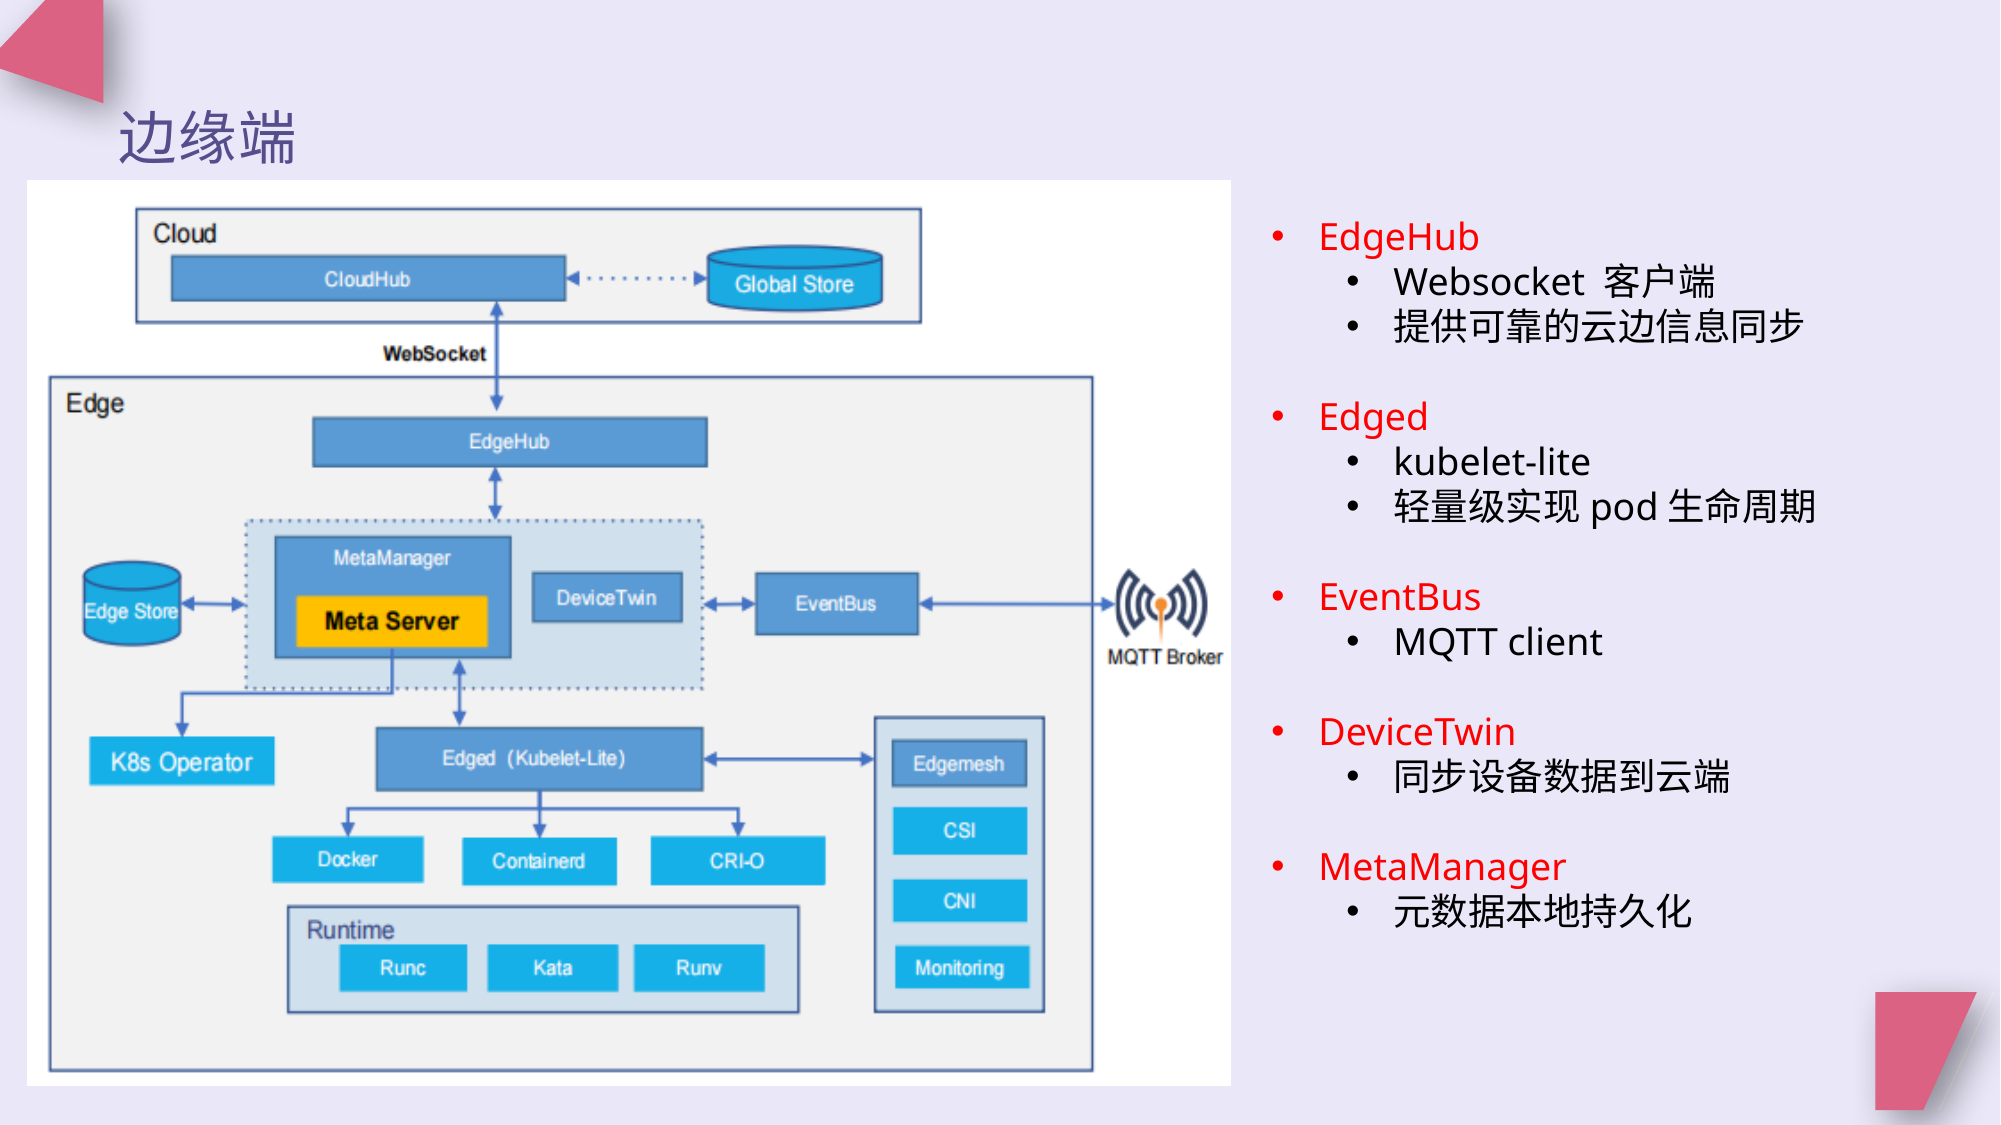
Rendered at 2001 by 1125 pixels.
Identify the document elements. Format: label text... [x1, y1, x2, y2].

text_box 边缘端 [103, 102, 1279, 180]
text_box [0, 0, 104, 104]
text_box EdgeHub Websocket 客户端 提供可靠的云边信息同步 Edged kubelet-lite 轻量级实现pod生命周期 EventBus MQTT client DeviceTwin 同步设备数据到云端 MetaManager 元数据本地持久化 [1256, 205, 2000, 941]
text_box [1875, 992, 1994, 1111]
picture [27, 180, 1231, 1086]
